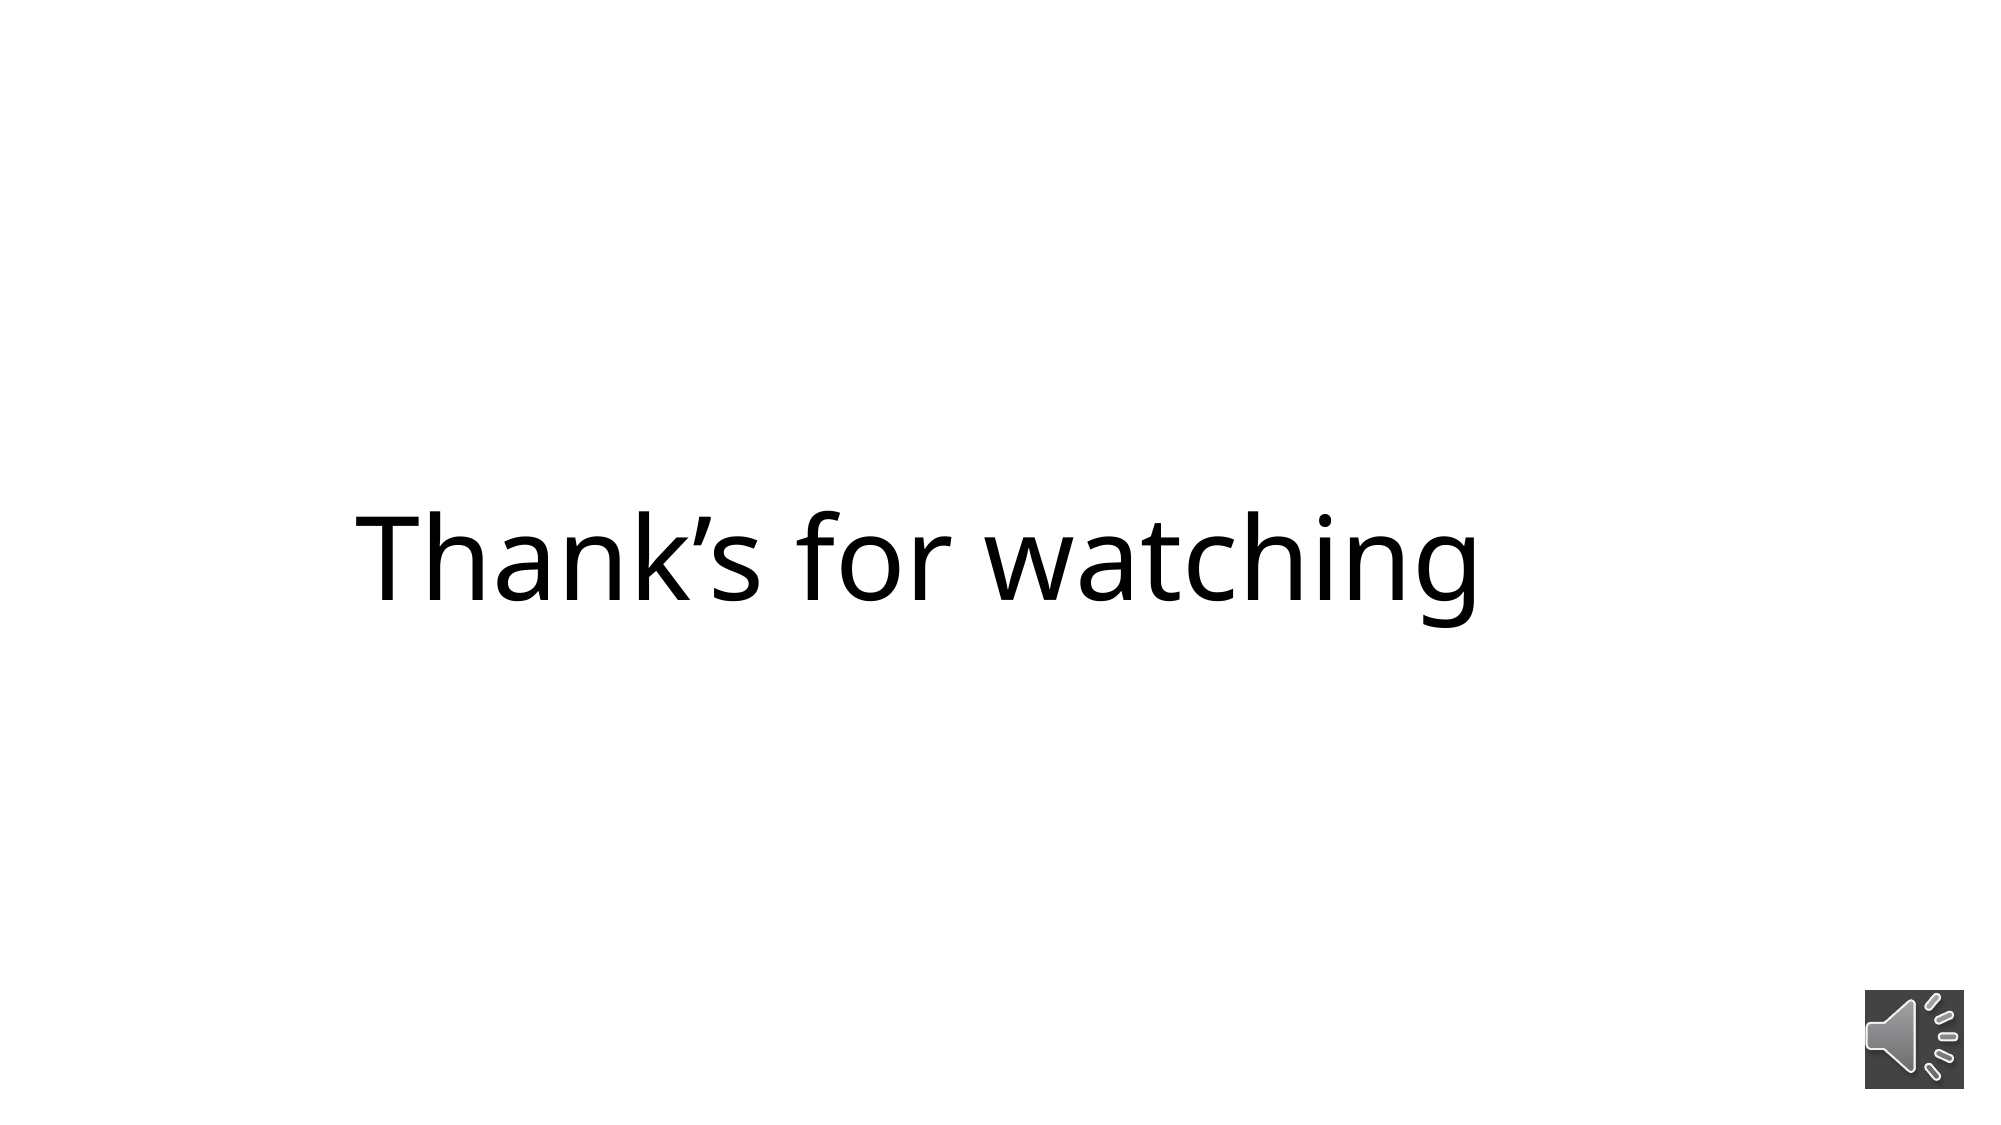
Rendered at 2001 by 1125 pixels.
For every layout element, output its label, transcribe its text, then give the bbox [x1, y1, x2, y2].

title Thank’s for watching [340, 453, 1660, 672]
picture [1864, 989, 1965, 1090]
